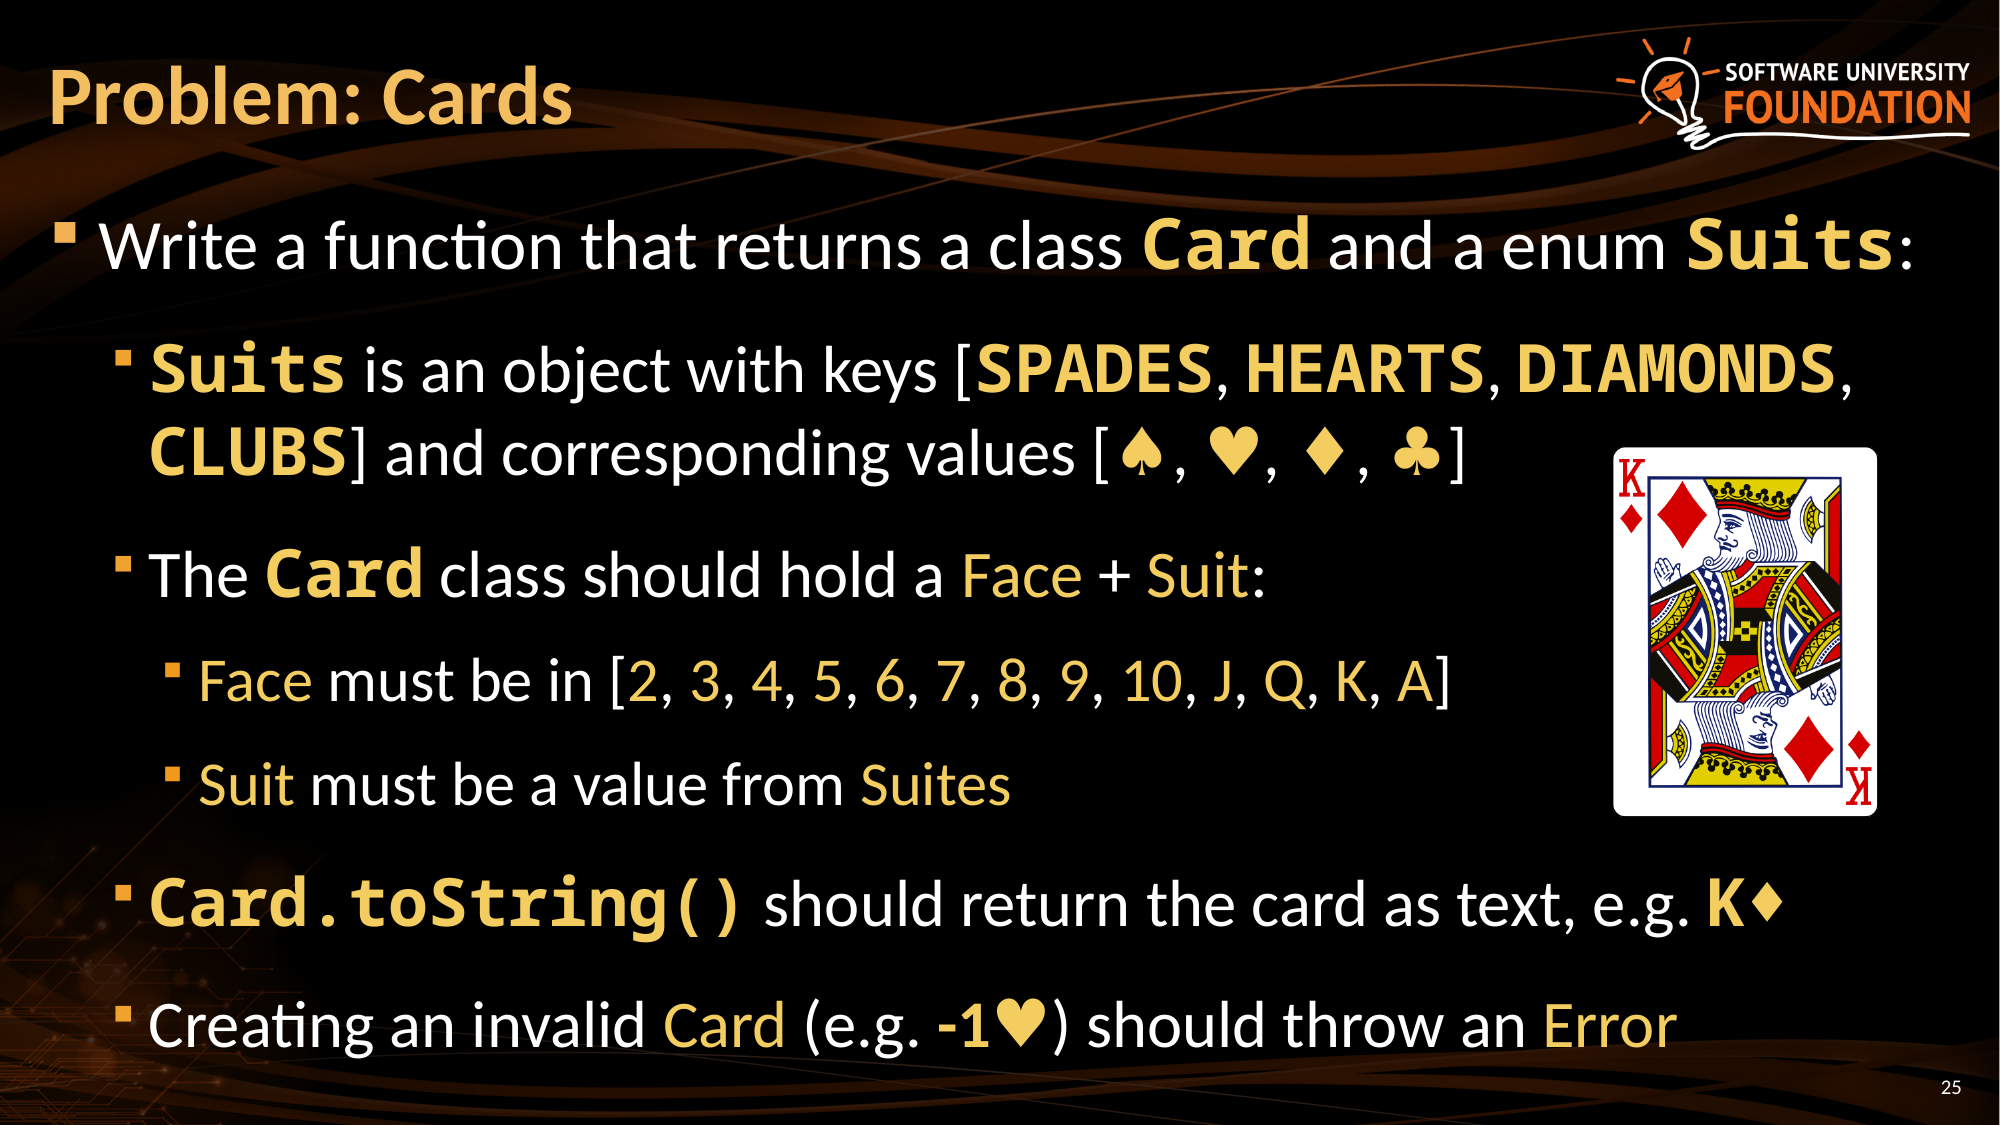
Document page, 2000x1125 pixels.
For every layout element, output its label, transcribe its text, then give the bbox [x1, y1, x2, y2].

list Write a function that returns a class Card and a enum Suits: Suits is an object with keys [SPADES, HEARTS, DIAMONDS, CLUBS] and corresponding values [♠, ♥, ♦, ♣] The Card class should hold a Face + Suit: Face must be in [2, 3, 4, 5, 6, 7, 8, 9, 10, J, Q, K, A] Suit must be a value from Suites Card.toString() should return the card as text, e.g. K♦ Creating an invalid Card (e.g. -1♥) should throw an Error [31, 188, 1968, 1103]
title Problem: Cards [30, 6, 1602, 189]
picture [0, 0, 2000, 1125]
